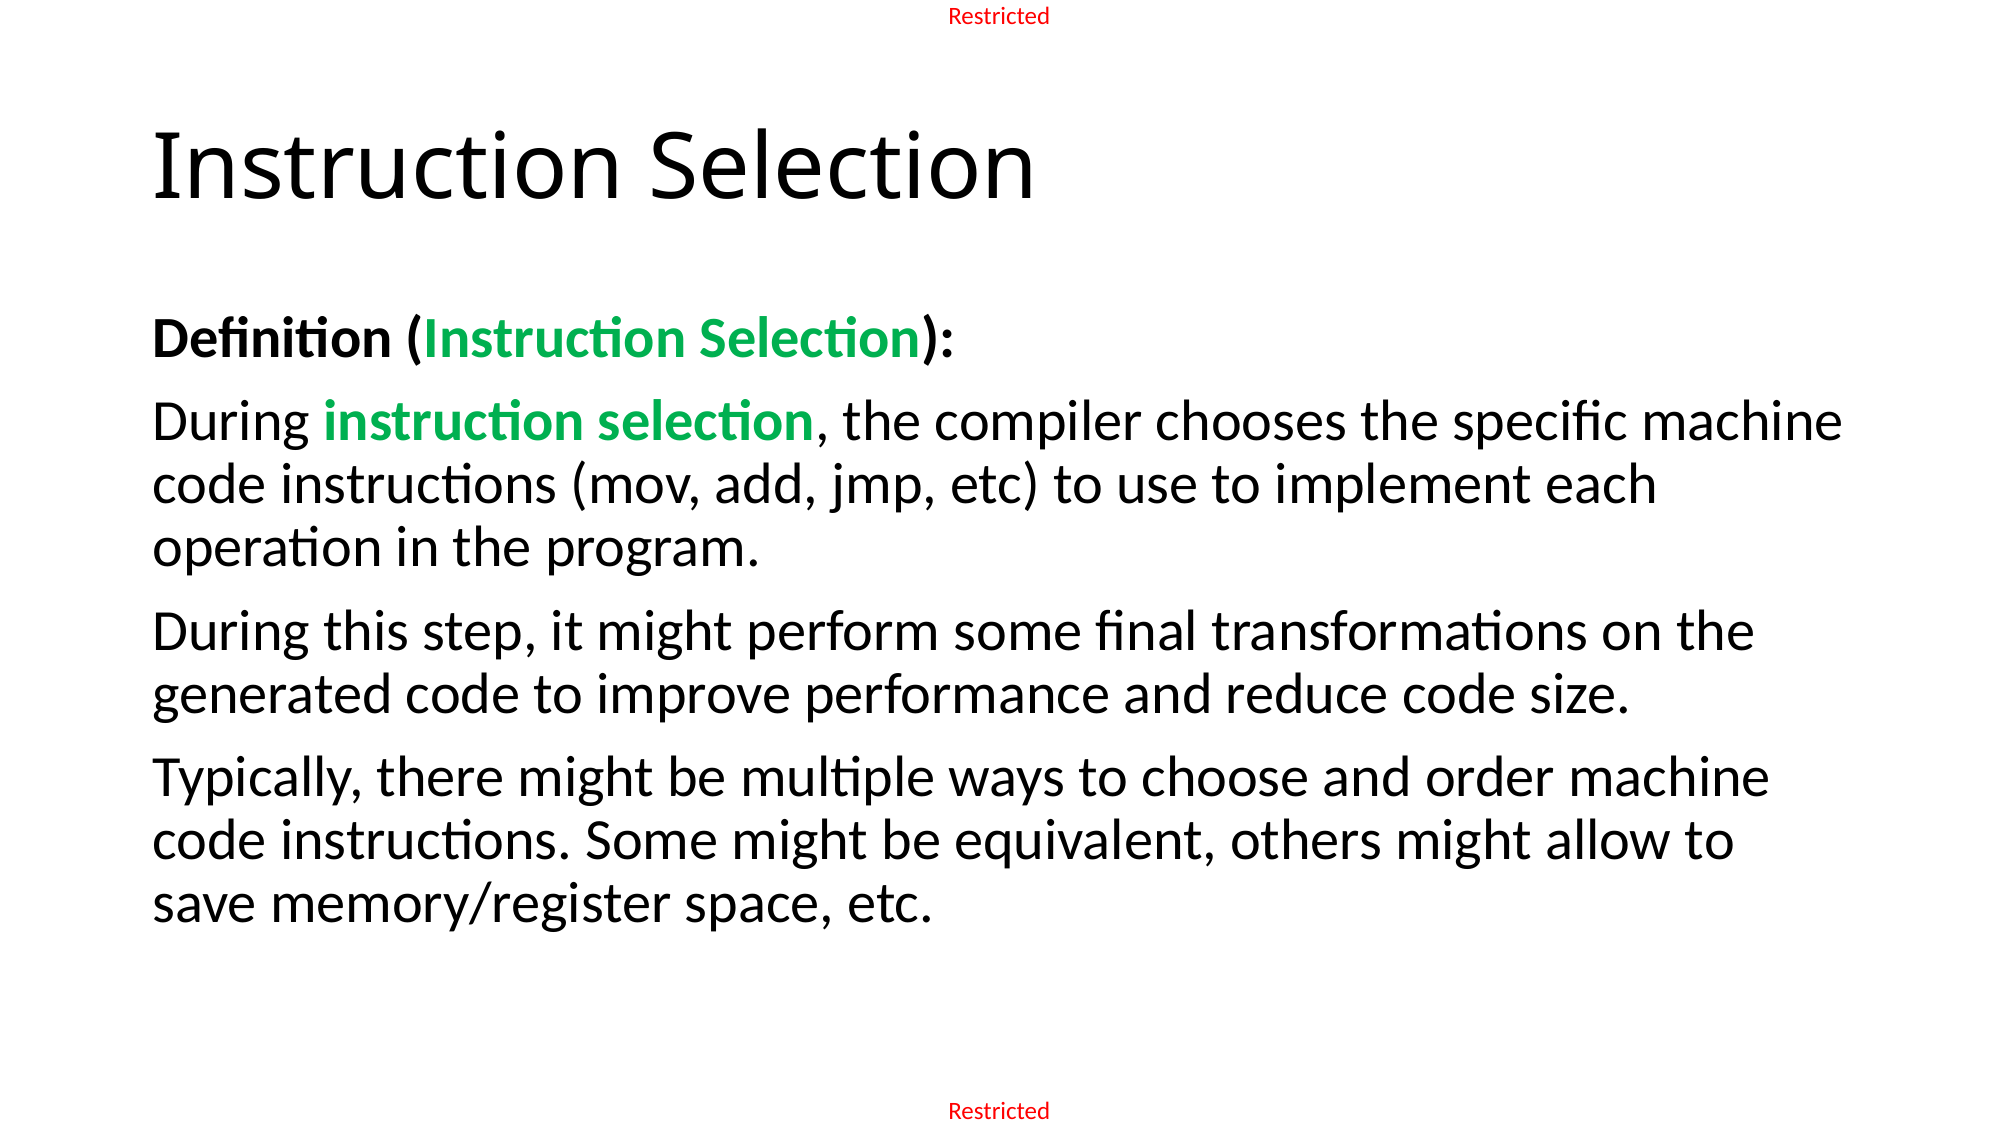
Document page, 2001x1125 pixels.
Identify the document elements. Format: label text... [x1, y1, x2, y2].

title Instruction Selection [137, 59, 1863, 278]
list Definition (Instruction Selection): During instruction selection, the compiler chooses the specific machine code instructions (mov, add, jmp, etc) to use to implement each operation in the program. During this step, it might perform some final transformations on the generated code to improve performance and reduce code size. Typically, there might be multiple ways to choose and order machine code instructions. Some might be equivalent, others might allow to save memory/register space, etc. [137, 299, 1863, 1014]
